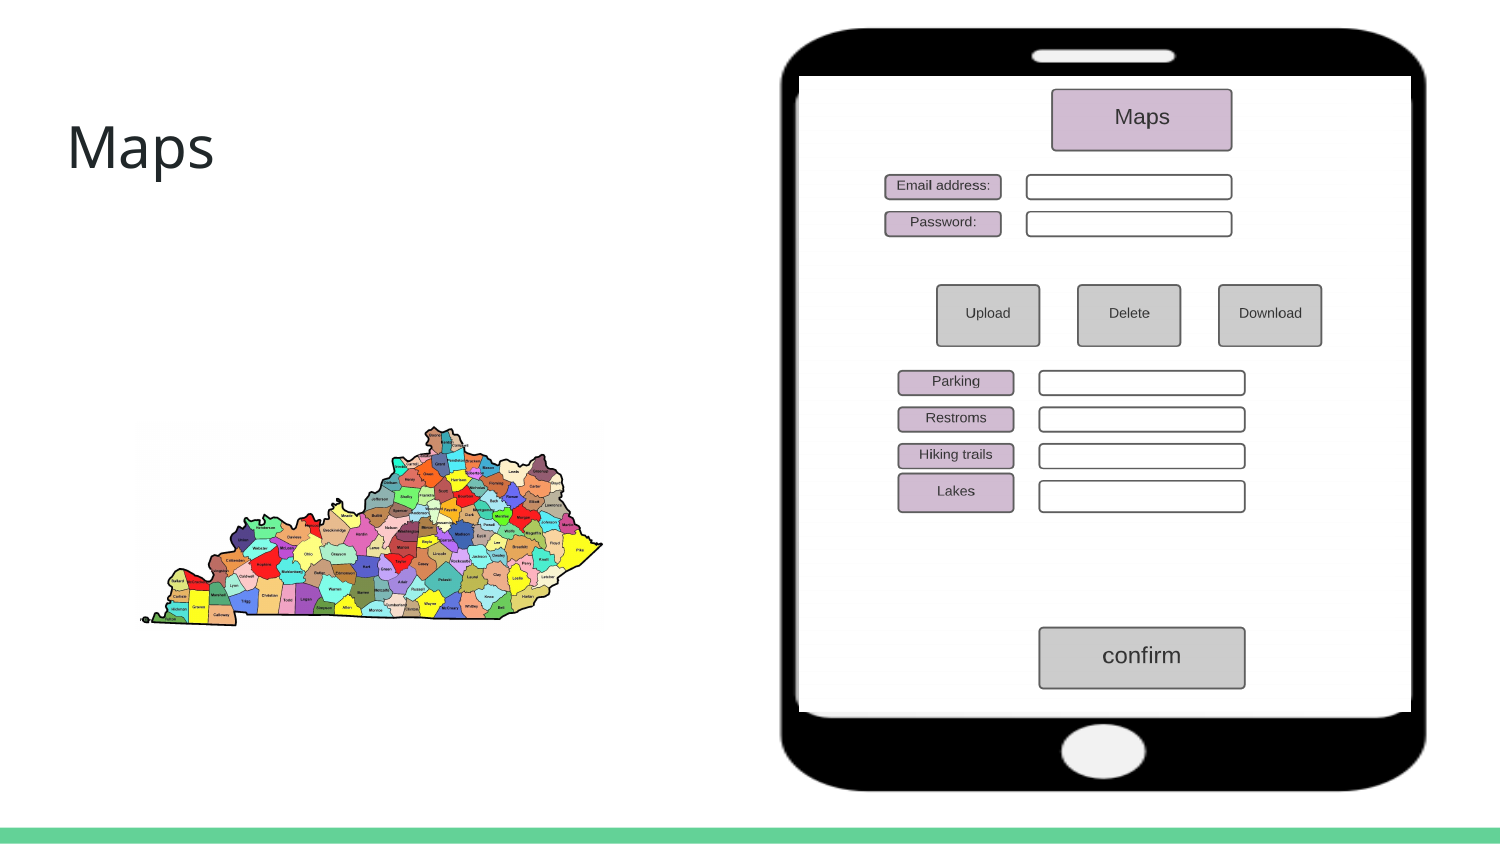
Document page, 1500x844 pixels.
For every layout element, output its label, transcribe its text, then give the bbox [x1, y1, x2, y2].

picture [749, 0, 1448, 844]
title Maps [51, 95, 744, 190]
picture [135, 421, 604, 632]
